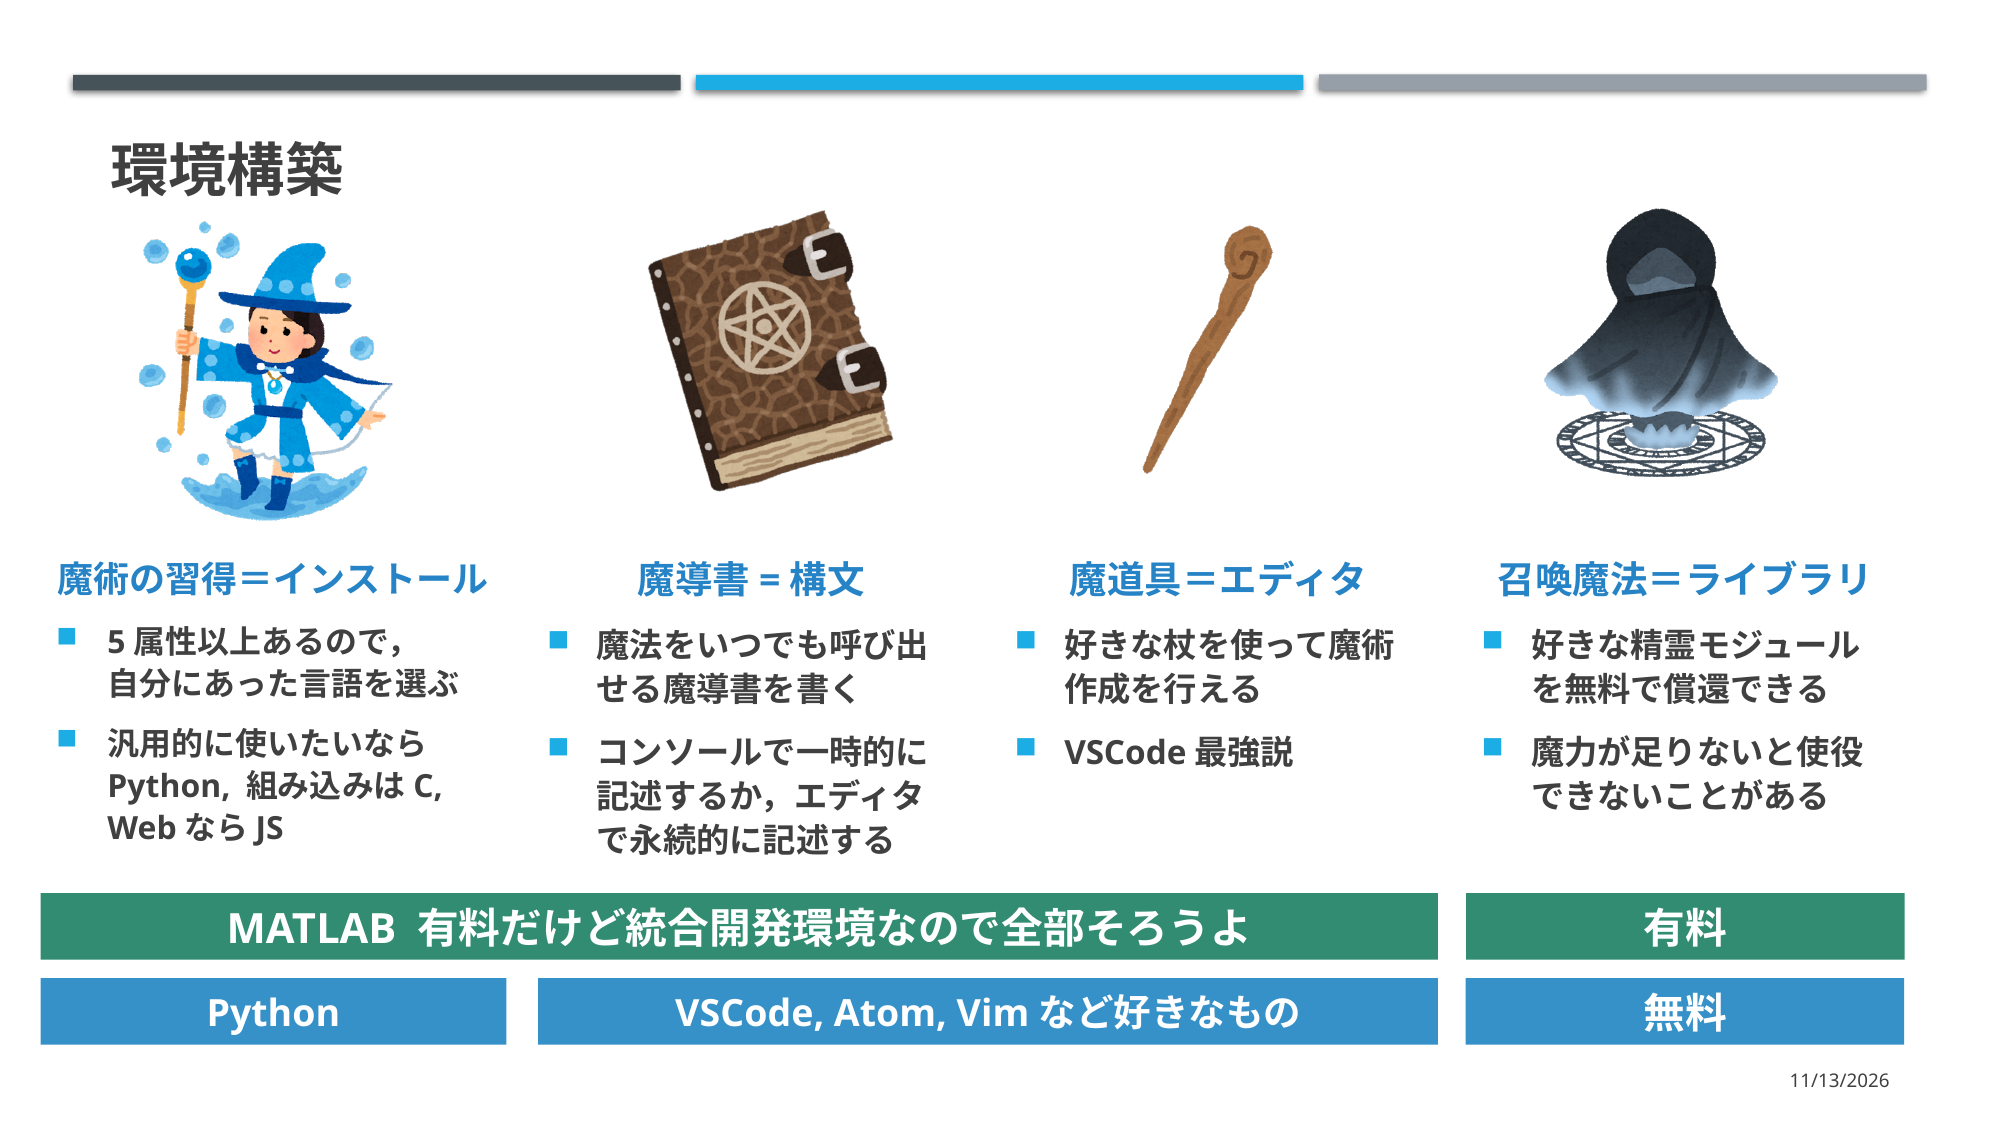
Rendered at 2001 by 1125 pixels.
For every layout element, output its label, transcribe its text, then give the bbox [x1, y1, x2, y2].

text_box 魔道具＝エディタ 好きな杖を使って魔術作成を行える VSCode最強説 [999, 544, 1438, 842]
picture [631, 199, 911, 505]
text_box VSCode, Atom, Vimなど好きなもの [536, 976, 1440, 1047]
picture [1117, 220, 1316, 484]
text_box 魔導書=構文 魔法をいつでも呼び出せる魔導書を書く コンソールで一時的に記述するか，エディタで永続的に記述する [531, 544, 971, 878]
text_box 有料 [1464, 891, 1906, 961]
text_box Python [39, 976, 508, 1047]
picture [1531, 198, 1791, 487]
text_box MATLAB 有料だけど統合開発環境なので全部そろうよ [39, 891, 1440, 961]
title 環境構築 [95, 86, 1905, 211]
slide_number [1437, 1051, 1905, 1112]
text_box 召喚魔法＝ライブラリ 好きな精霊モジュールを無料で償還できる 魔力が足りないと使役できないことがある [1465, 544, 1905, 842]
text_box 魔術の習得＝インストール 5属性以上あるので， 自分にあった言語を選ぶ 汎用的に使いたいならPython, 組み込みはC, WebならJS [40, 544, 507, 878]
picture [132, 213, 415, 530]
text_box 無料 [1464, 976, 1906, 1047]
